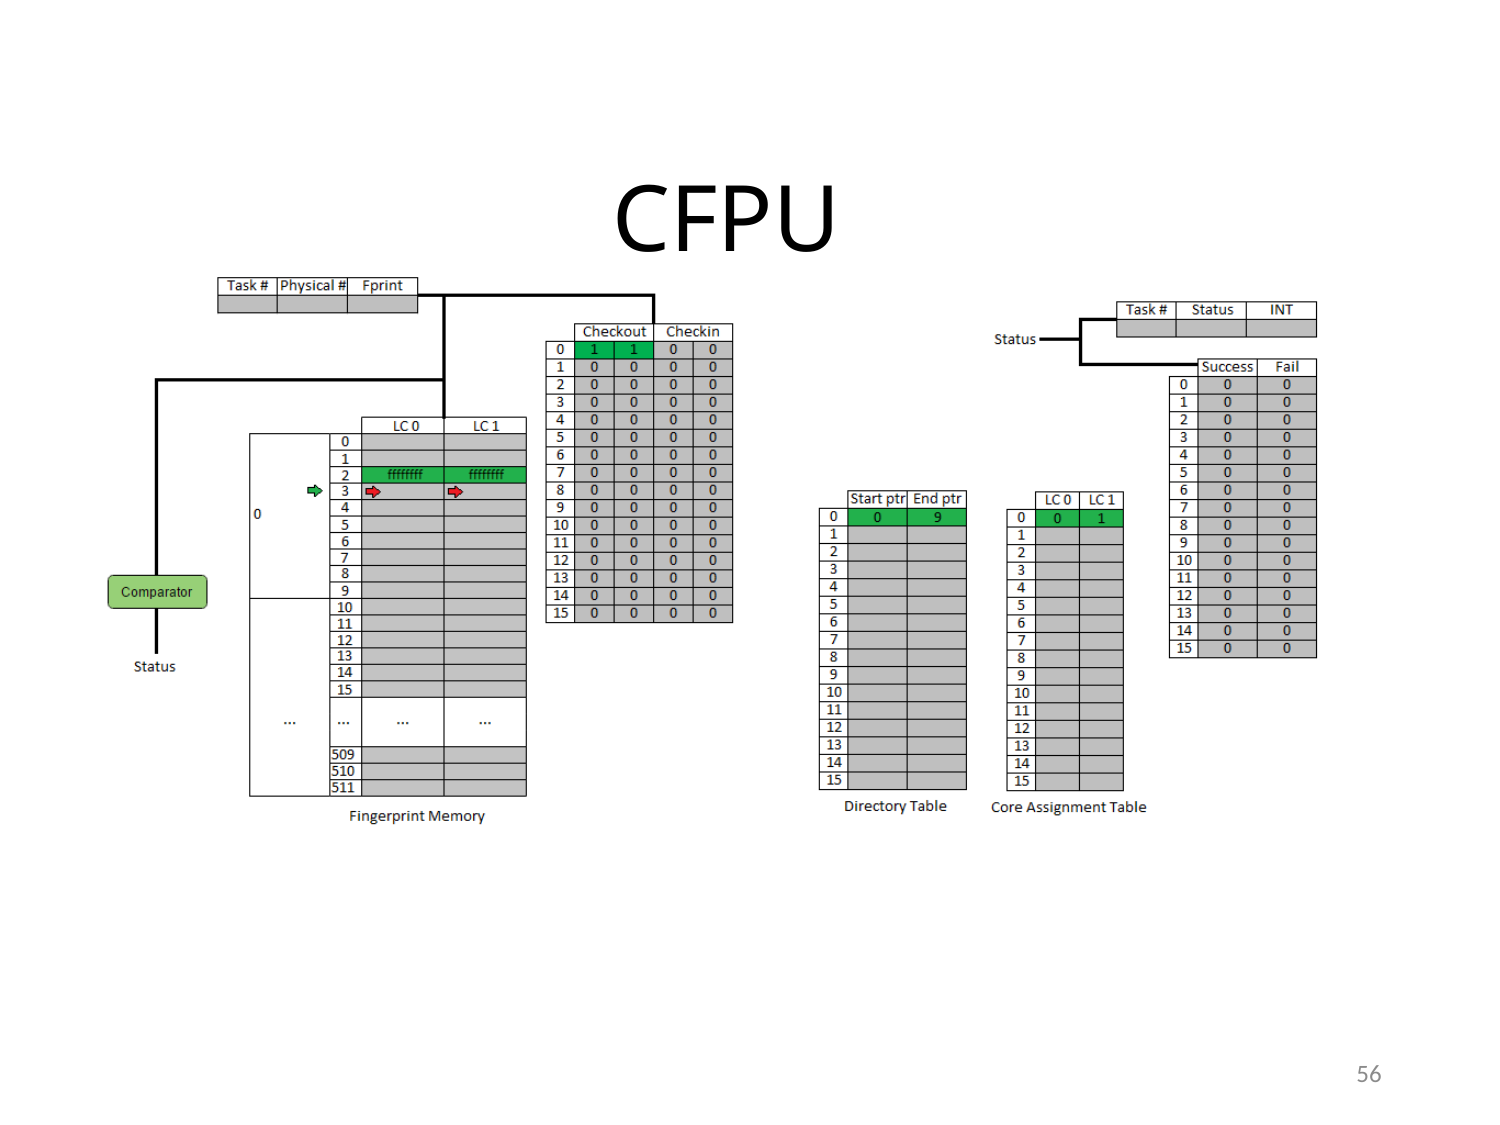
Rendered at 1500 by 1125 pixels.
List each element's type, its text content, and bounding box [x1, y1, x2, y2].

title CFPU [79, 140, 1374, 304]
slide_number 56 [1059, 1042, 1397, 1103]
picture [89, 253, 1327, 833]
